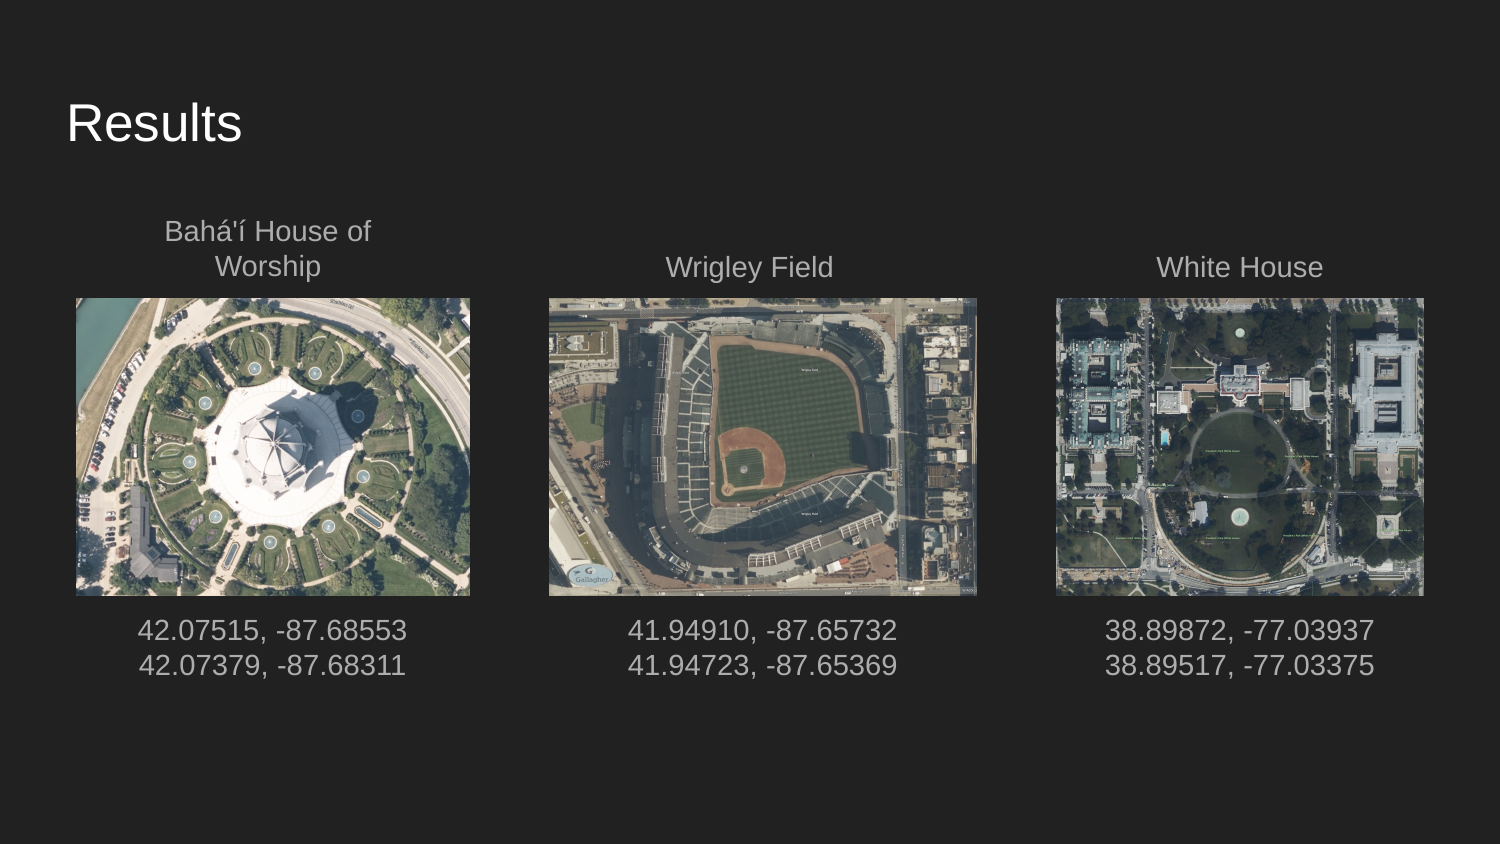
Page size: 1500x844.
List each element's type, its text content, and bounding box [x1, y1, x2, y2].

picture [1056, 298, 1424, 597]
text_box 41.94910, -87.65732 41.94723, -87.65369 [596, 605, 931, 696]
text_box 42.07515, -87.68553 42.07379, -87.68311 [105, 605, 440, 696]
text_box 38.89872, -77.03937 38.89517, -77.03375 [1073, 605, 1408, 696]
picture [76, 298, 470, 597]
title Results [51, 72, 1449, 167]
text_box Wrigley Field [575, 233, 925, 297]
text_box White House [1065, 233, 1416, 297]
picture [549, 298, 978, 597]
text_box Bahá'í House of Worship [93, 197, 443, 297]
